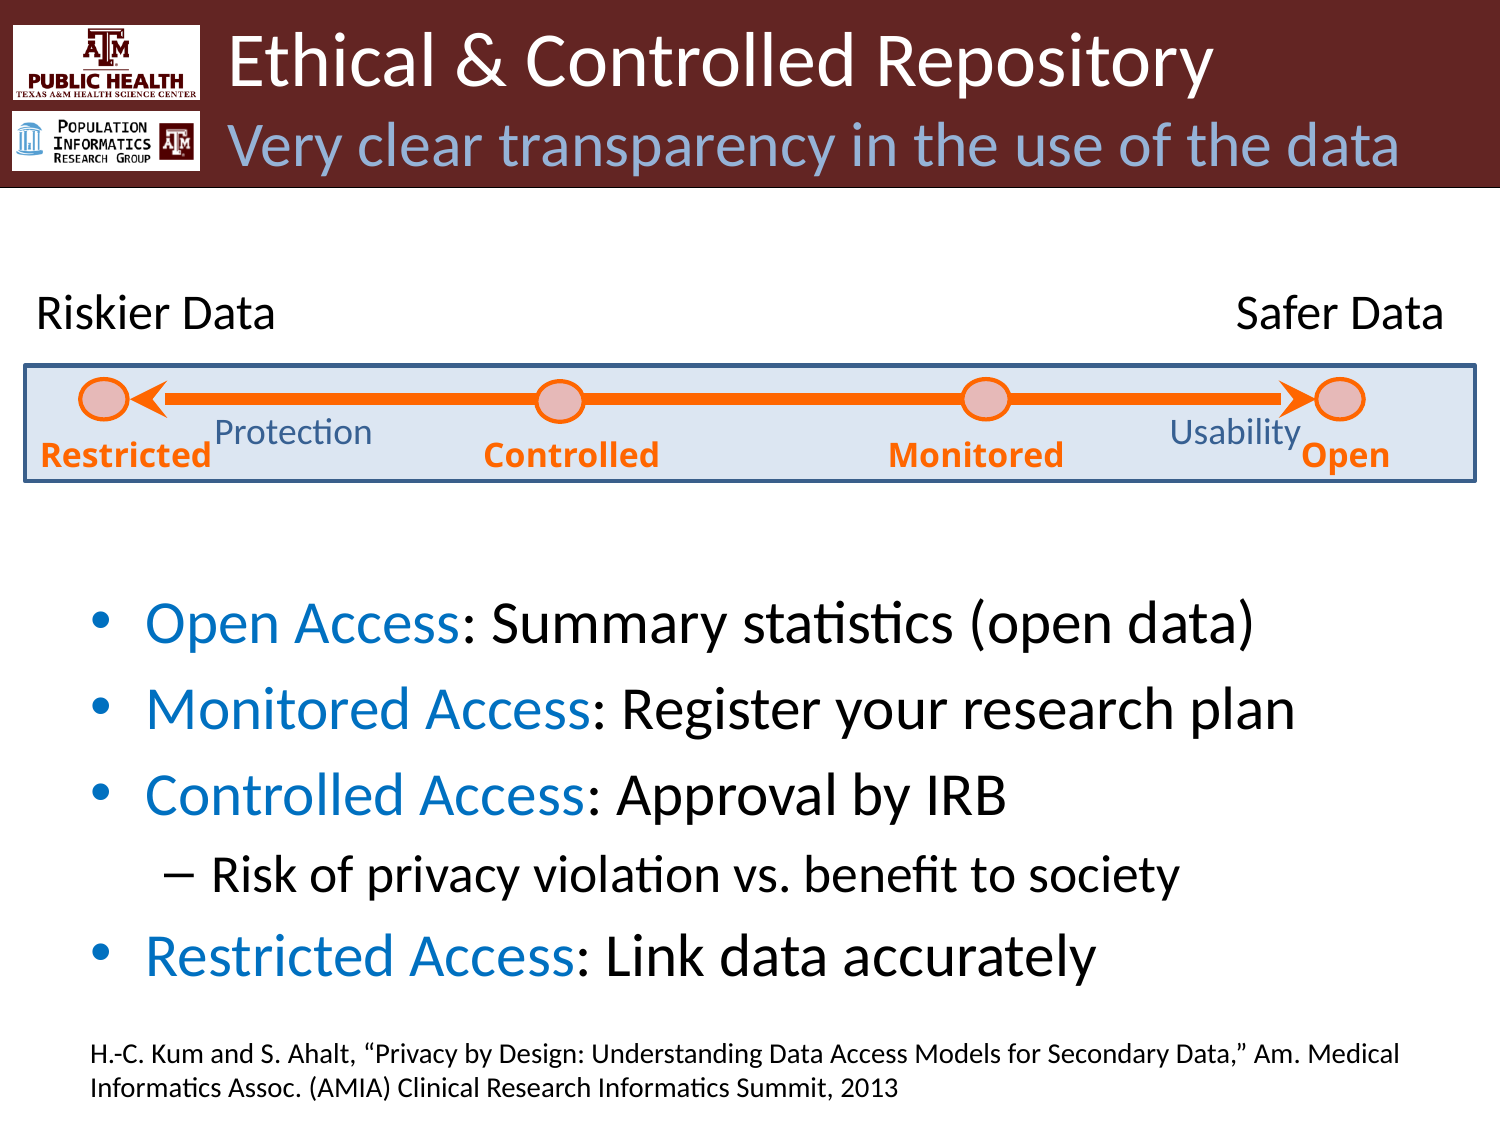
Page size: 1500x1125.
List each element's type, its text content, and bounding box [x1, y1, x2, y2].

picture [12, 111, 200, 171]
picture [12, 25, 200, 100]
text_box Riskier Data Safer Data [21, 271, 1472, 347]
list Open Access: Summary statistics (open data) Monitored Access: Register your research plan Controlled Access: Approval by IRB Risk of privacy violation vs. benefit to society Restricted Access: Link data accurately H.-C. Kum and S. Ahalt, “Privacy by Design: Understanding Data Access Models for Secondary Data,” Am. Medical Informatics Assoc. (AMIA) Clinical Research Informatics Summit, 2013 [75, 575, 1425, 1113]
title Ethical & Controlled Repository Very clear transparency in the use of the data [212, 0, 1500, 188]
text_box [24, 365, 1476, 483]
